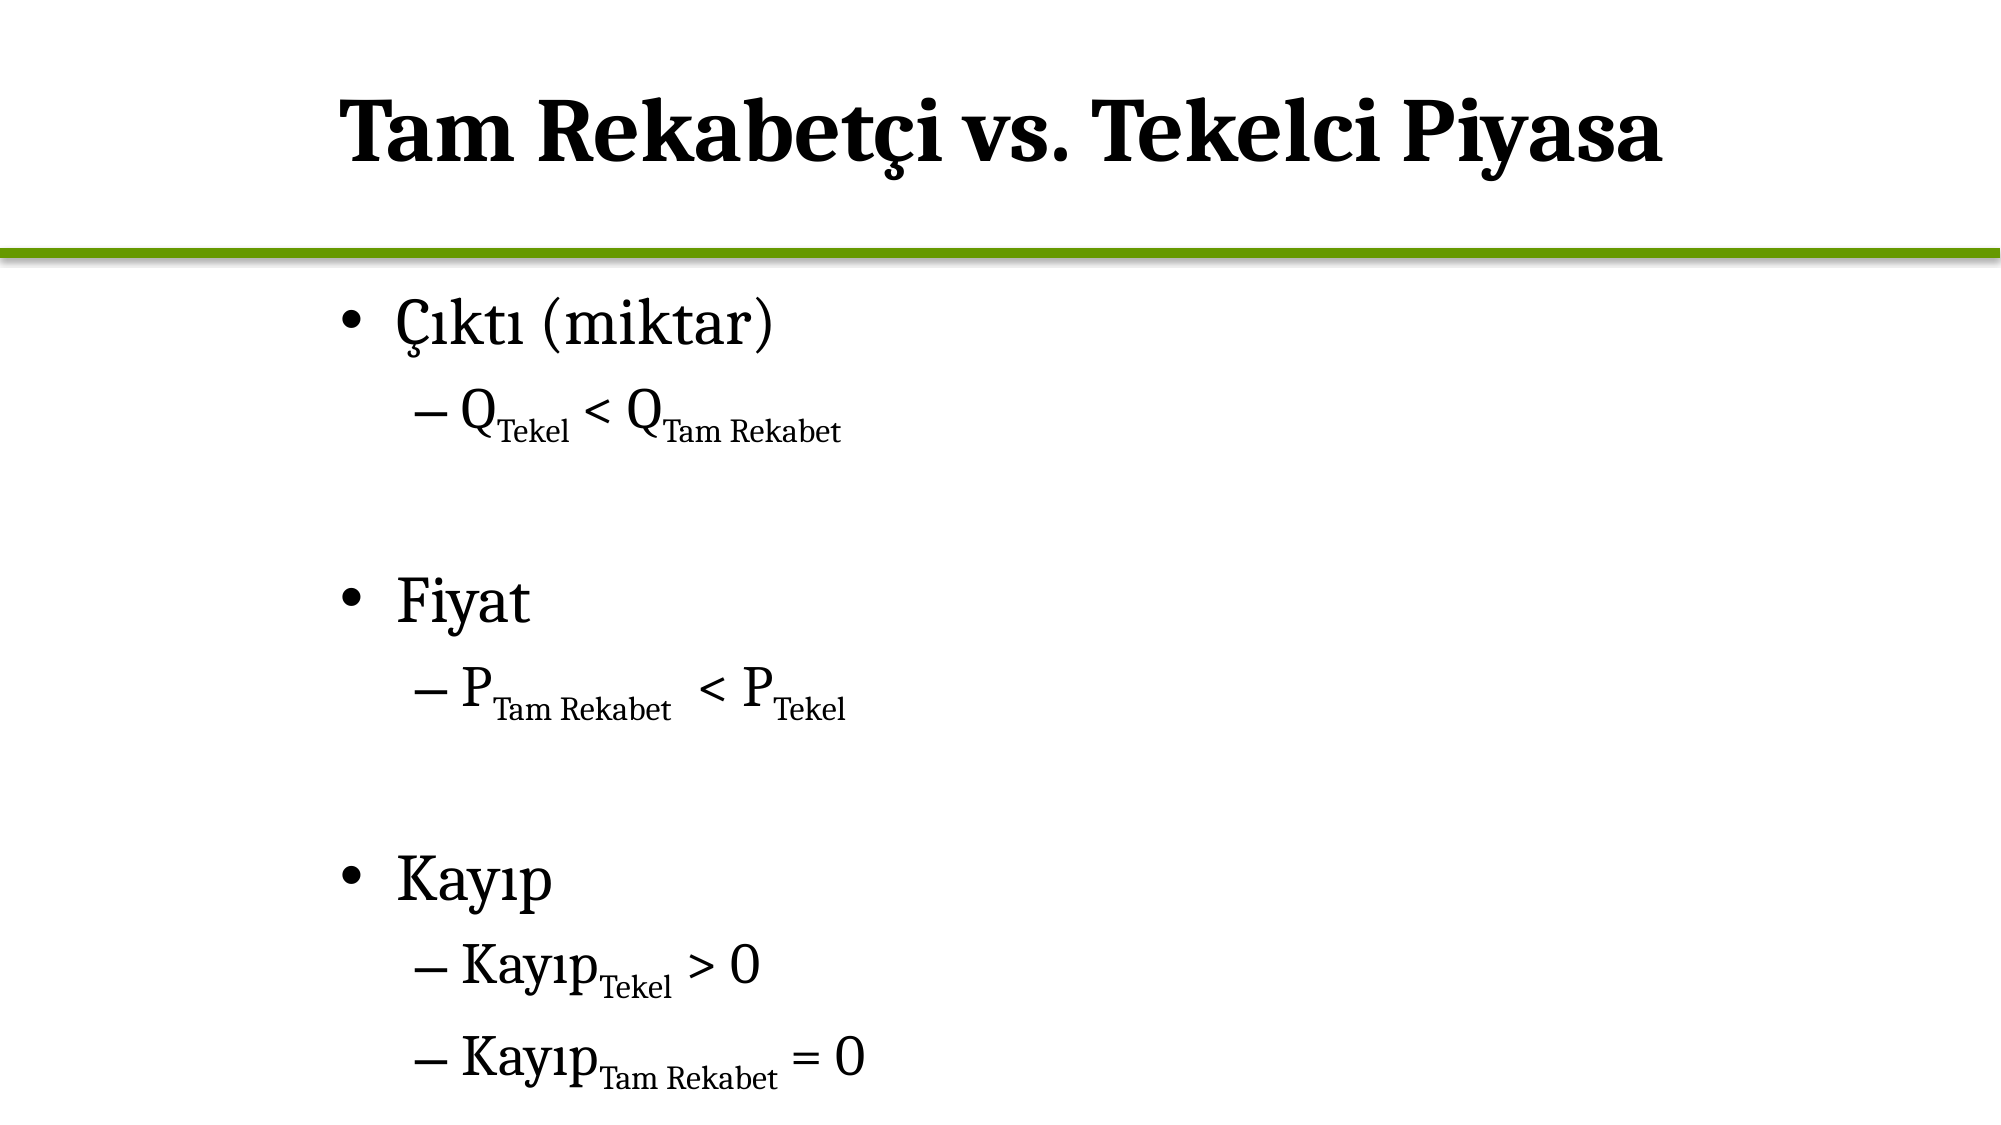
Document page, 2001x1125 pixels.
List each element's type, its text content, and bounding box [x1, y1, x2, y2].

list Çıktı (miktar) QTekel < QTam Rekabet Fiyat PTam Rekabet < PTekel Kayıp KayıpTekel > 0 KayıpTam Rekabet = 0 [324, 270, 1675, 1094]
title Tam Rekabetçi vs. Tekelci Piyasa [324, 0, 1731, 251]
